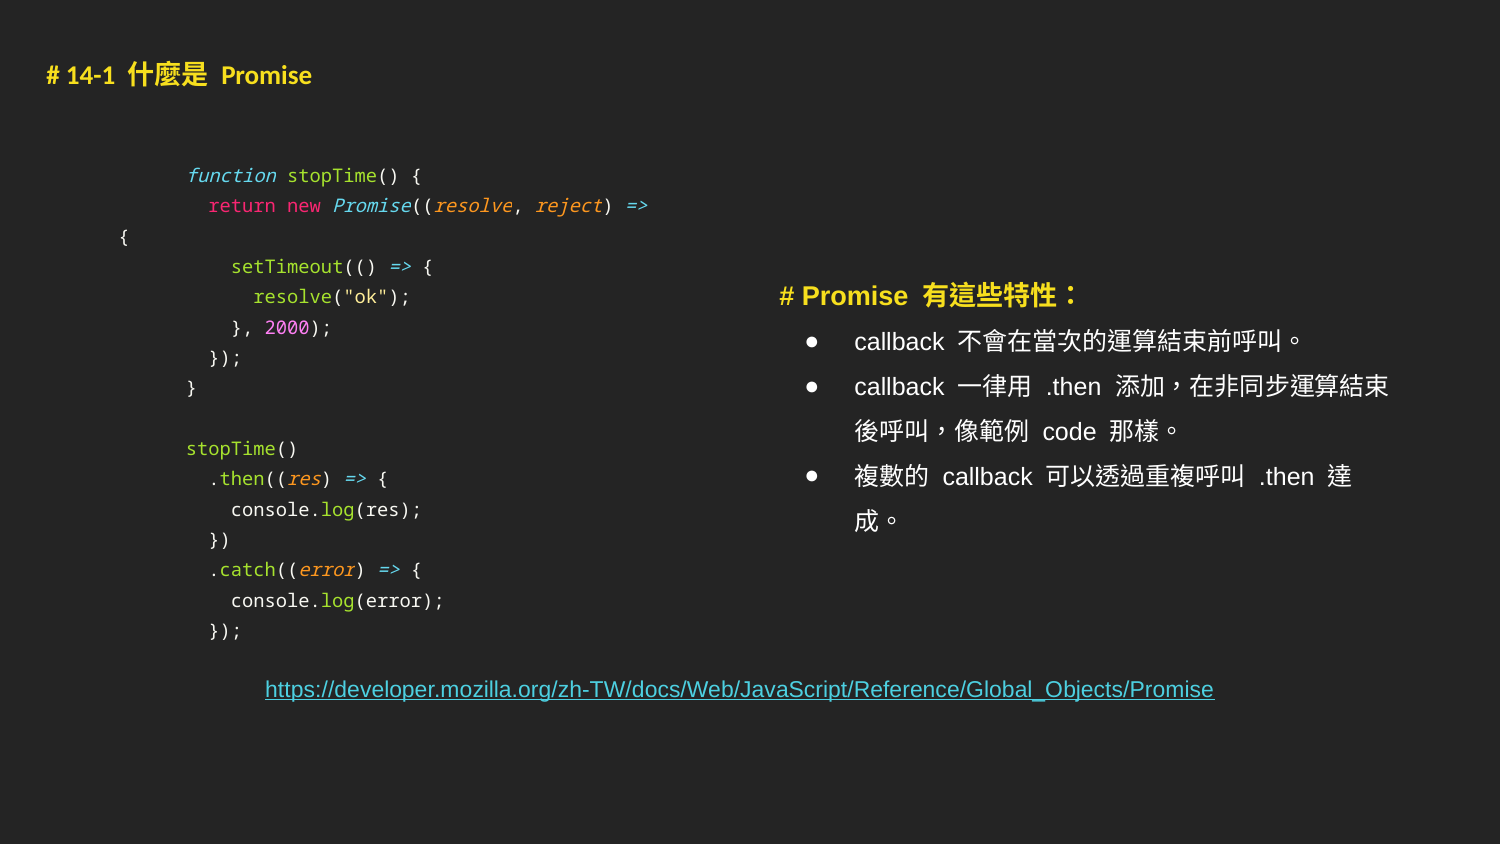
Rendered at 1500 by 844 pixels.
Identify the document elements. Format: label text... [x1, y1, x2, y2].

text_box # 14-1 什麼是 Promise [31, 26, 750, 105]
text_box function stopTime() { return new Promise((resolve, reject) => { setTimeout(() => { resolve("ok"); }, 2000); }); } stopTime() .then((res) => { console.log(res); }) .catch((error) => { console.log(error); }); [103, 140, 678, 657]
text_box https://developer.mozilla.org/zh-TW/docs/Web/JavaScript/Reference/Global_Objects/Promise [157, 657, 1323, 721]
text_box # Promise 有這些特性： callback 不會在當次的運算結束前呼叫。 callback 一律用 .then 添加，在非同步運算結束後呼叫，像範例 code 那樣。 複數的 callback 可以透過重複呼叫 .then 達成。 [764, 247, 1413, 551]
